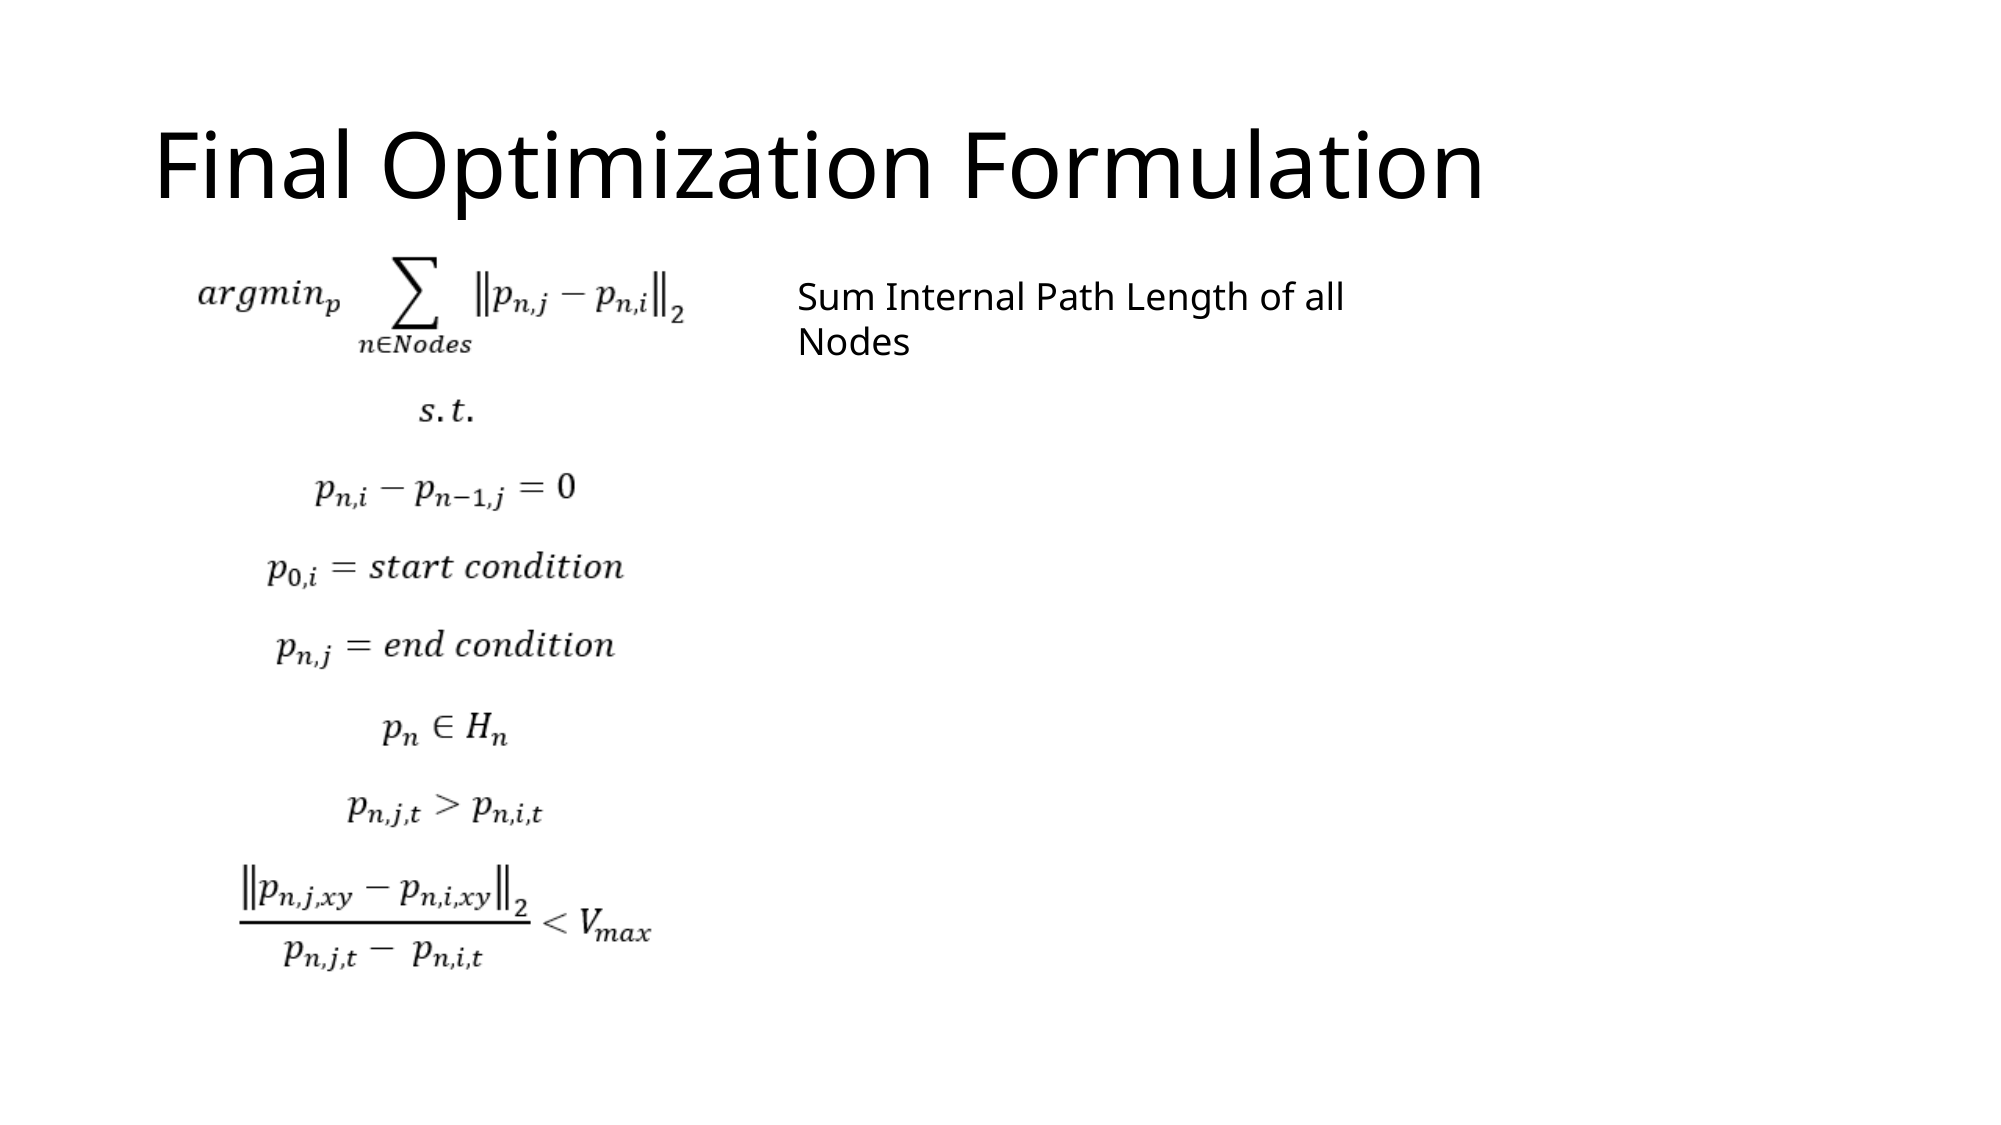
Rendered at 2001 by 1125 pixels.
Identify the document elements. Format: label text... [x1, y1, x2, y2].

title Final Optimization Formulation [137, 59, 1863, 278]
text_box Sum Internal Path Length of all Nodes [782, 265, 1457, 370]
picture [173, 248, 711, 998]
